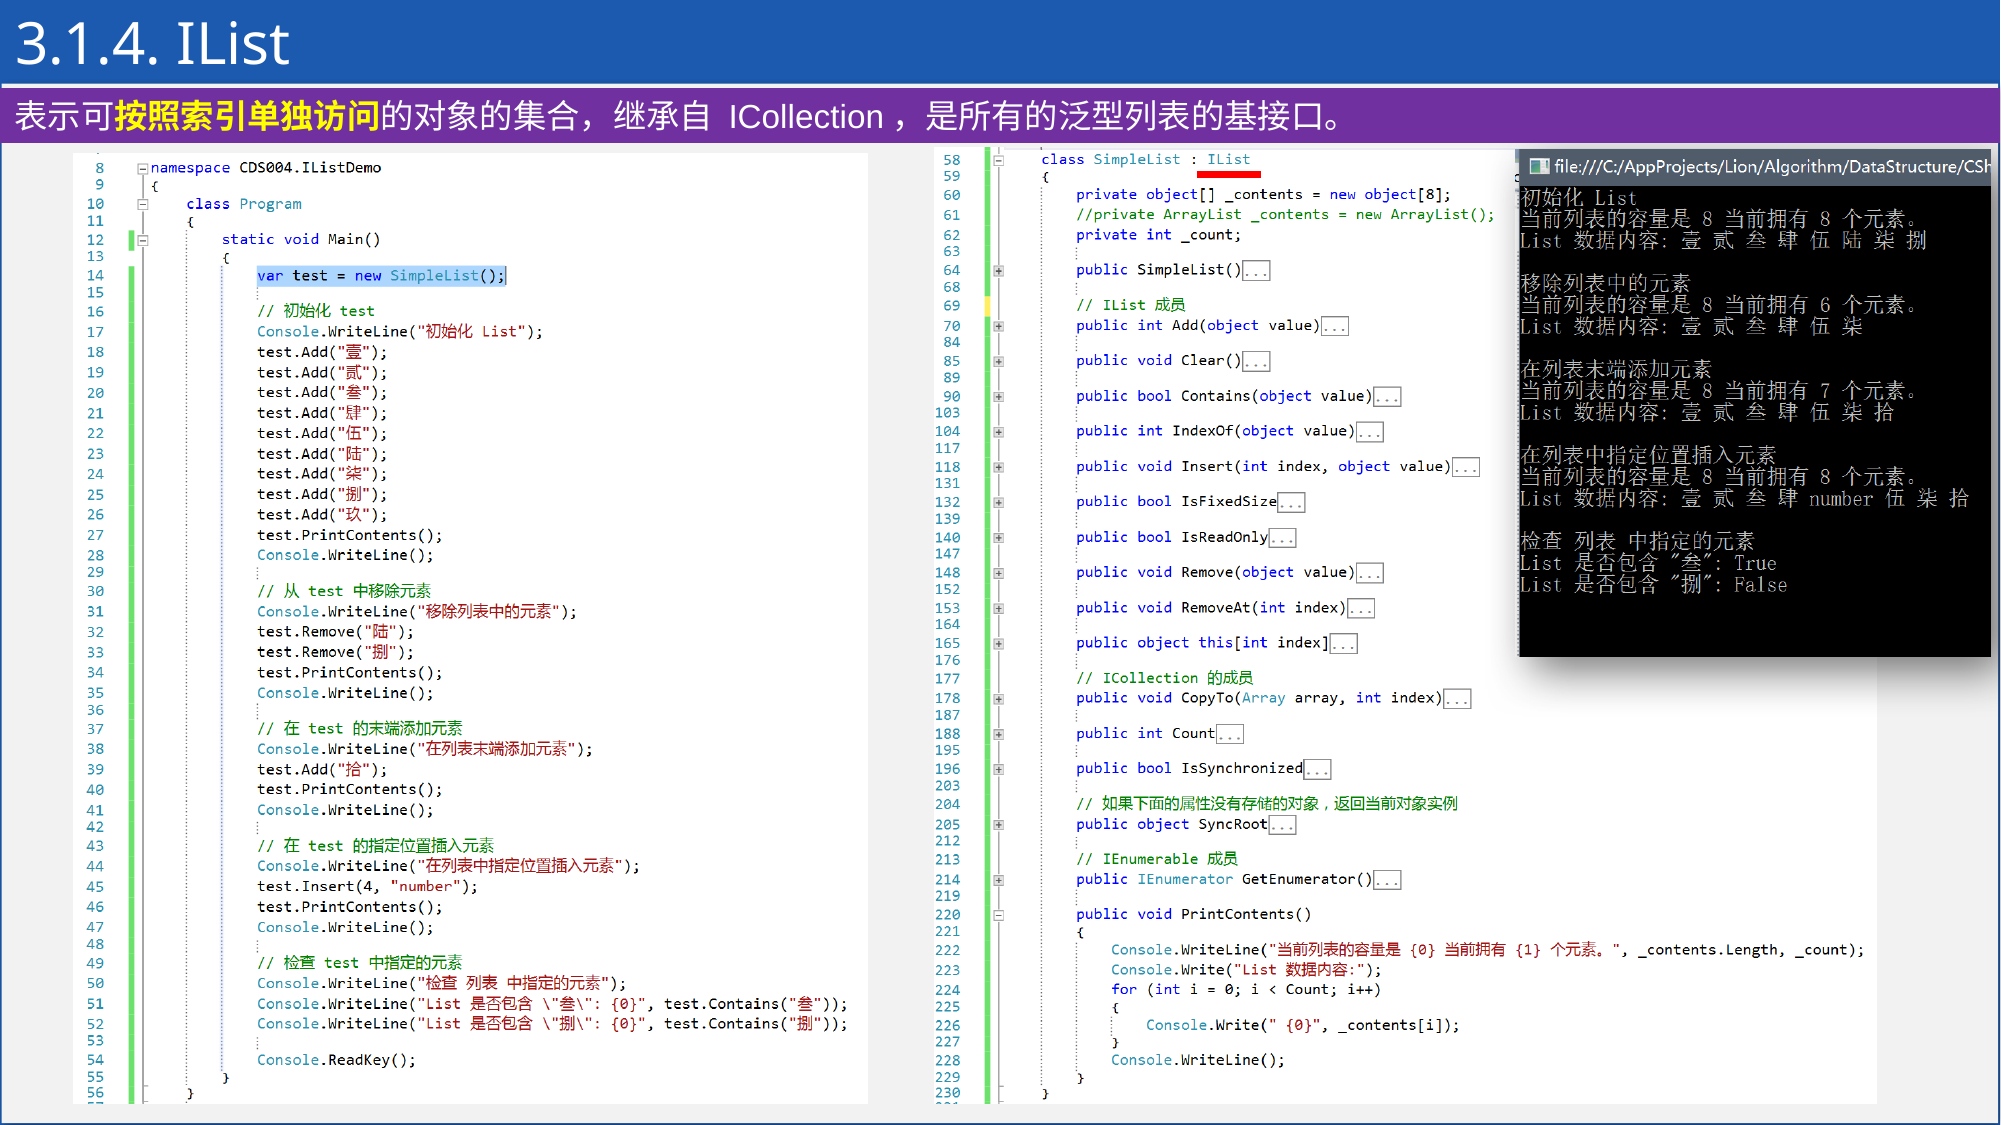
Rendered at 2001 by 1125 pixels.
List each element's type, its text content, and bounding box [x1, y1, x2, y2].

text_box 表示可按照索引单独访问的对象的集合，继承自 ICollection，是所有的泛型列表的基接口。 [0, 88, 2000, 143]
picture [934, 147, 1991, 1105]
picture [72, 153, 868, 1105]
title 3.1.4. IList [0, 1, 2000, 81]
